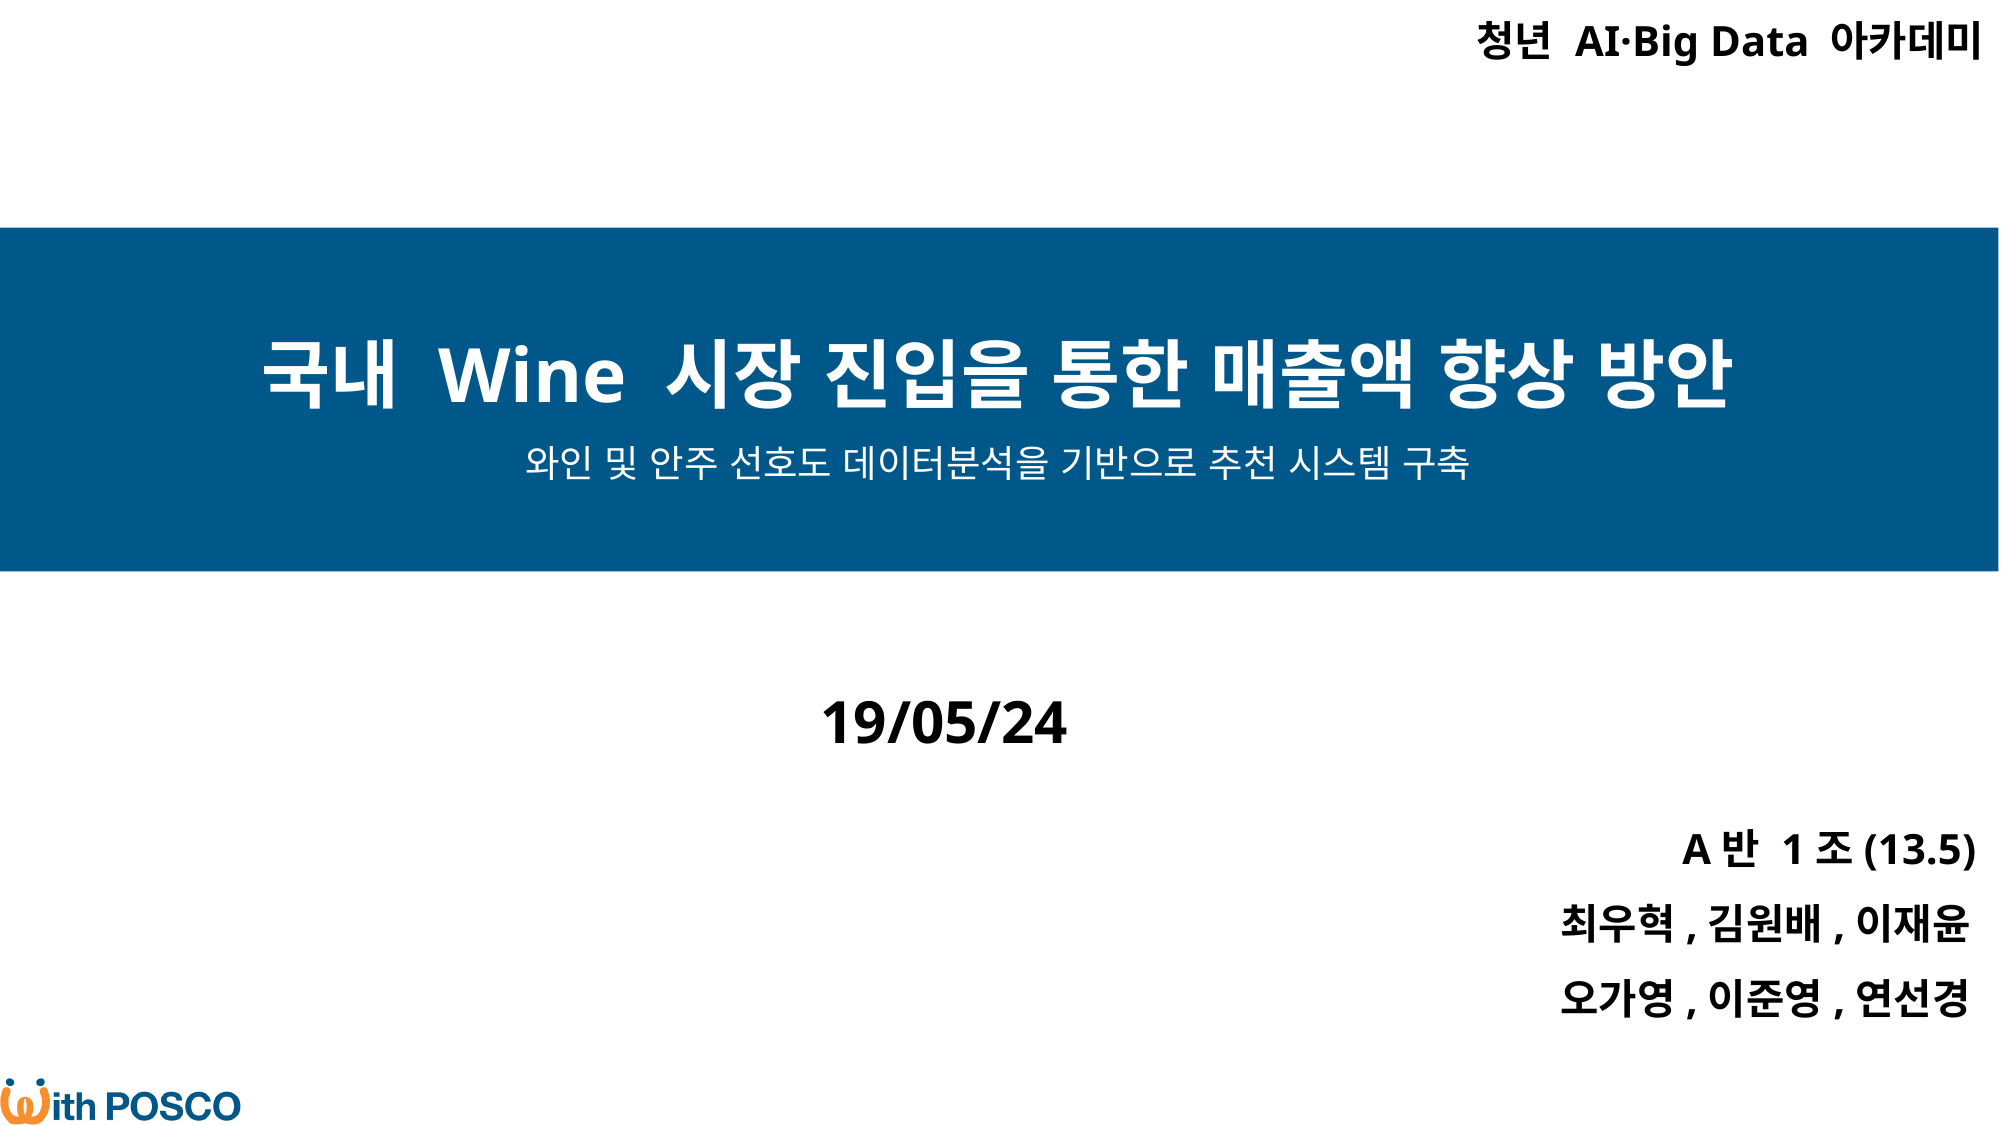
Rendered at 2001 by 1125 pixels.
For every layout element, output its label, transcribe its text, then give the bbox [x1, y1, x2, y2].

picture [0, 1078, 241, 1125]
text_box A반 1조(13.5) 최우혁,김원배,이재윤 오가영,이준영,연선경 [1470, 790, 1991, 1076]
text_box 청년 AI·Big Data 아카데미 [1461, 7, 2000, 73]
text_box 국내 Wine 시장 진입을 통한 매출액 향상 방안 와인 및 안주 선호도 데이터분석을 기반으로 추천 시스템 구축 [0, 227, 1999, 573]
text_box 19/05/24 [656, 661, 1217, 767]
